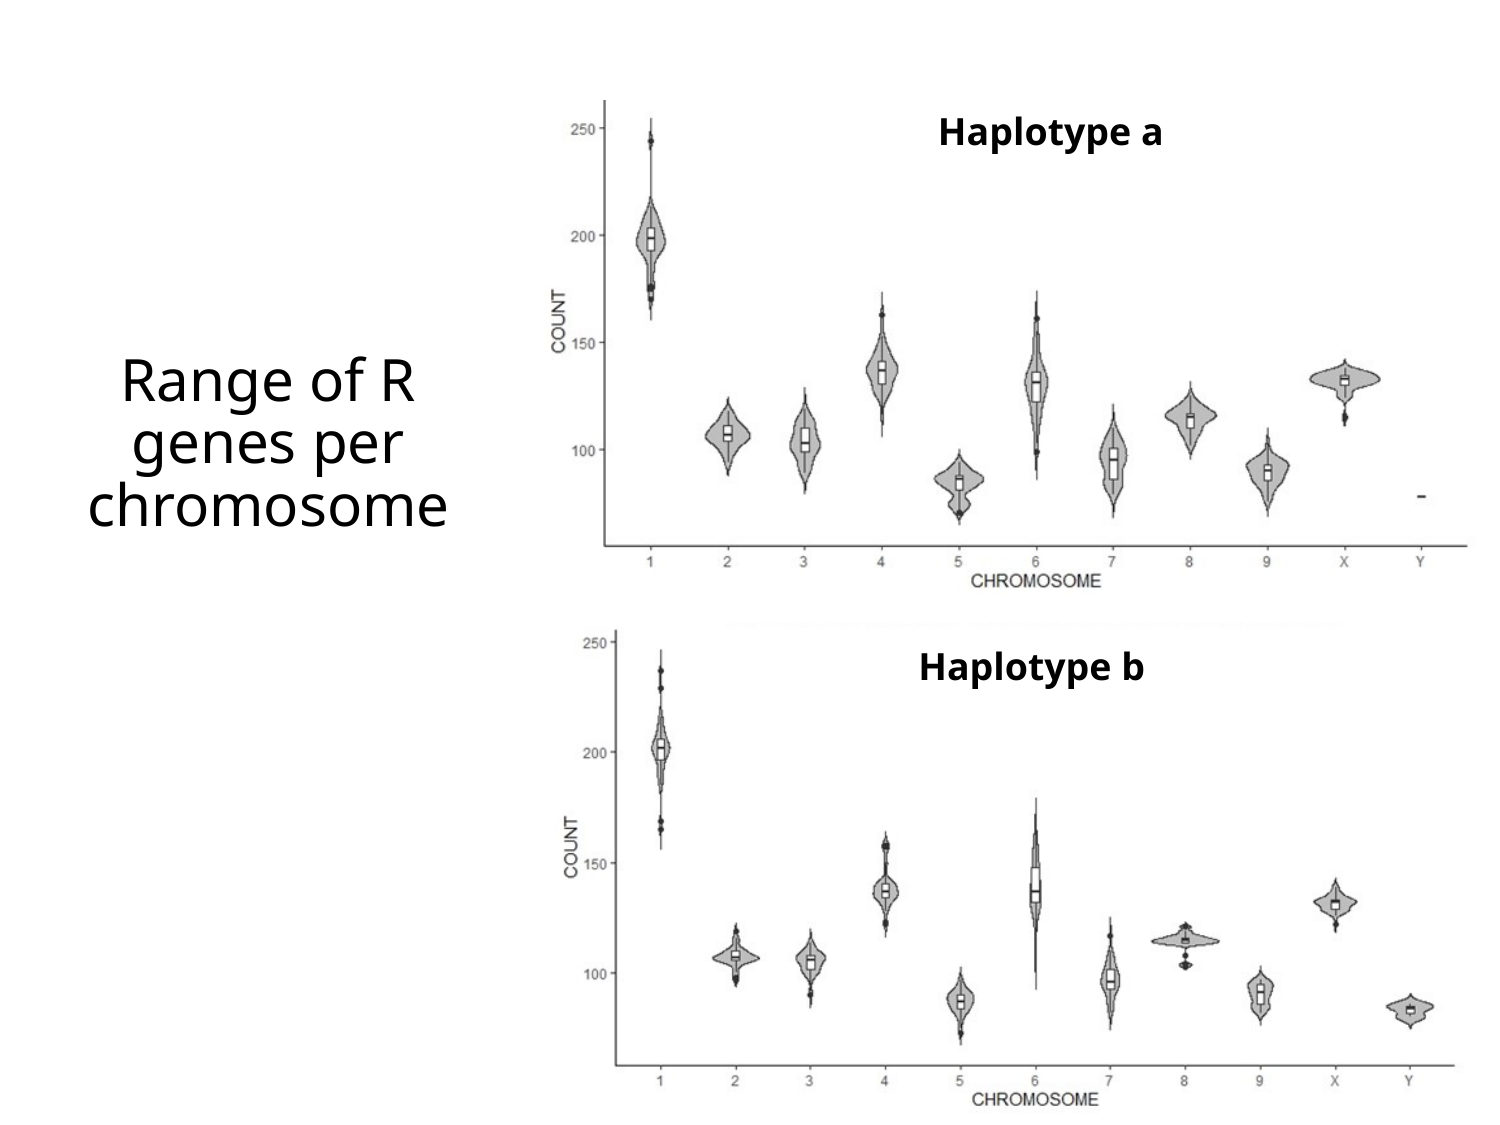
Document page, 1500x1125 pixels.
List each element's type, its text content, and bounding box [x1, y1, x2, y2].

text_box Range of R genes per chromosome [37, 252, 500, 547]
picture [554, 622, 1465, 1118]
picture [540, 99, 1478, 596]
